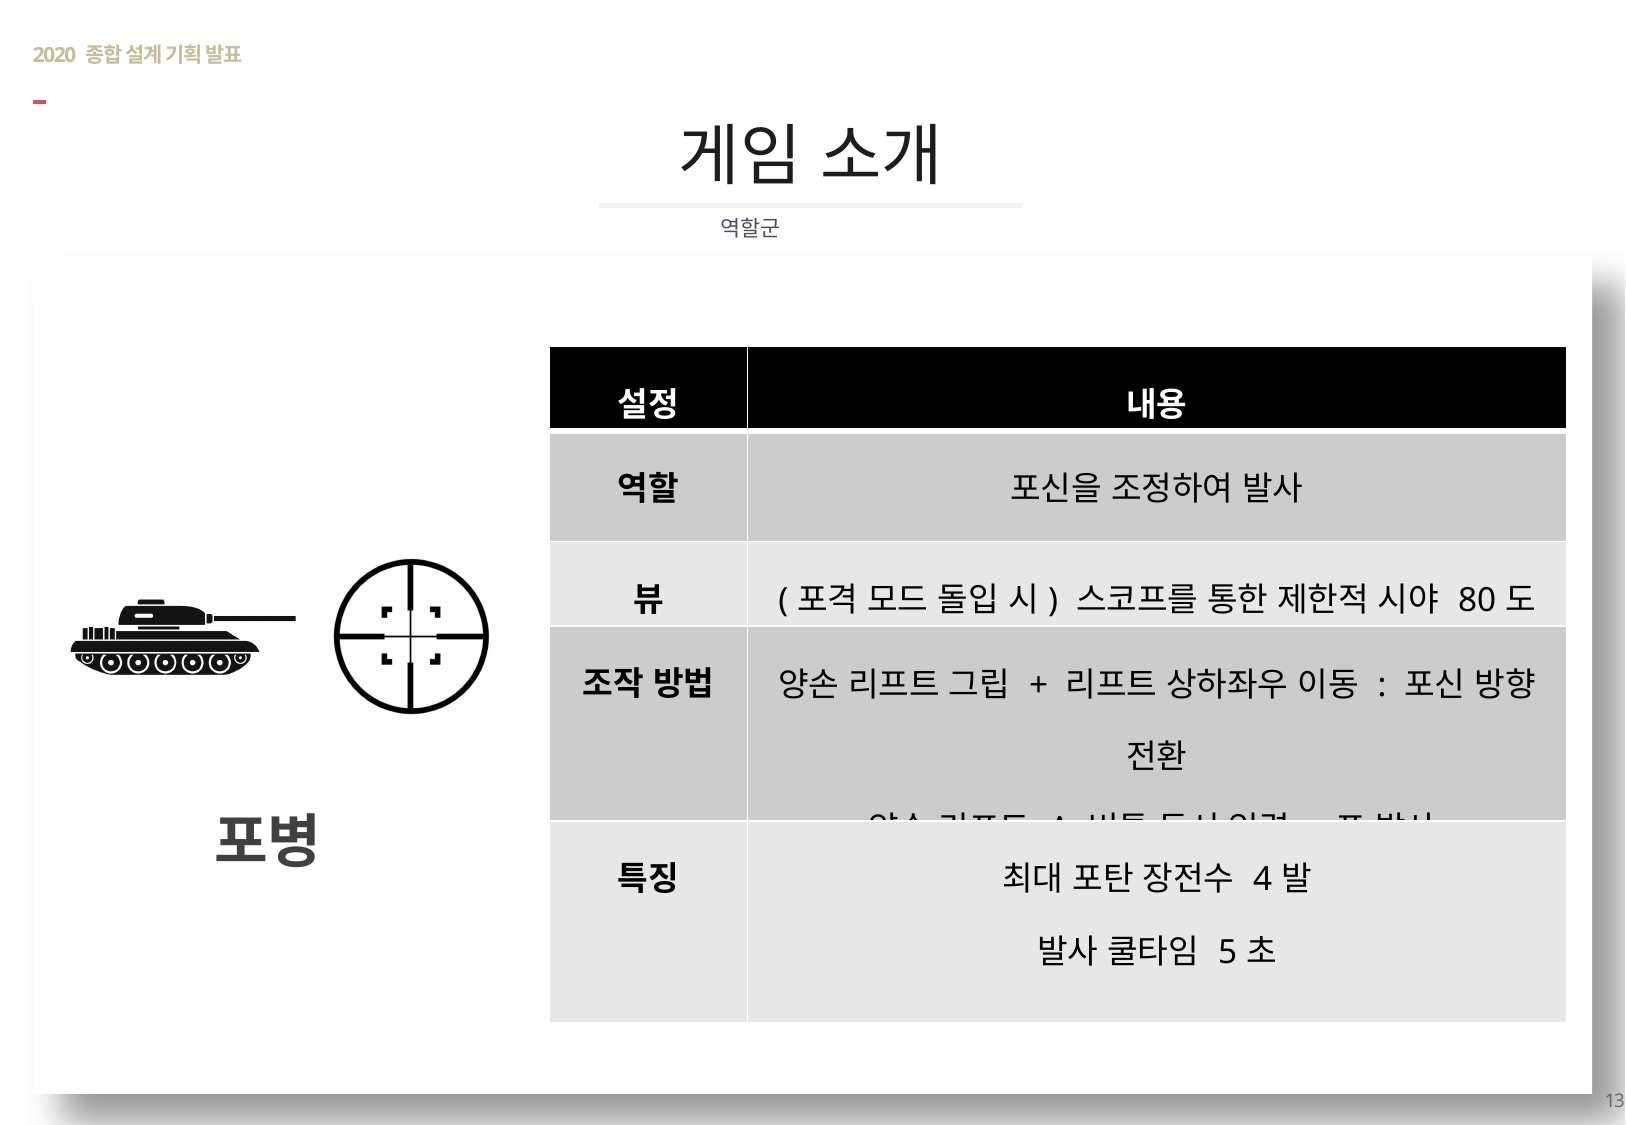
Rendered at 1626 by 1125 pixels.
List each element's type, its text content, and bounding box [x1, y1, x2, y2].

table_cell 포신을 조정하여 발사 [748, 434, 1566, 541]
text_box 포병 [0, 761, 549, 882]
title 2020 종합 설계 기획 발표 [32, 19, 482, 90]
picture [58, 511, 308, 762]
table_cell 역할 [550, 434, 747, 541]
slide_number 13 [1556, 1077, 1625, 1125]
table_cell 양손 리프트 그립 + 리프트 상하좌우 이동 : 포신 방향 전환 양손 리프트 A 버튼 동시 입력 : 포 발사 [748, 627, 1566, 820]
table_cell 조작 방법 [550, 627, 747, 820]
table_header 내용 [748, 347, 1566, 428]
table_cell 최대 포탄 장전수 4발 발사 쿨타임 5초 [748, 822, 1566, 1022]
picture [329, 554, 495, 720]
text_box 역할군 [706, 213, 919, 247]
table_cell 특징 [550, 822, 747, 1022]
table_cell (포격 모드 돌입 시) 스코프를 통한 제한적 시야 80도 [748, 542, 1566, 625]
table_cell 뷰 [550, 542, 747, 625]
text_box [31, 253, 1594, 1096]
table_header 설정 [550, 347, 747, 428]
text_box 게임 소개 [215, 124, 1407, 182]
